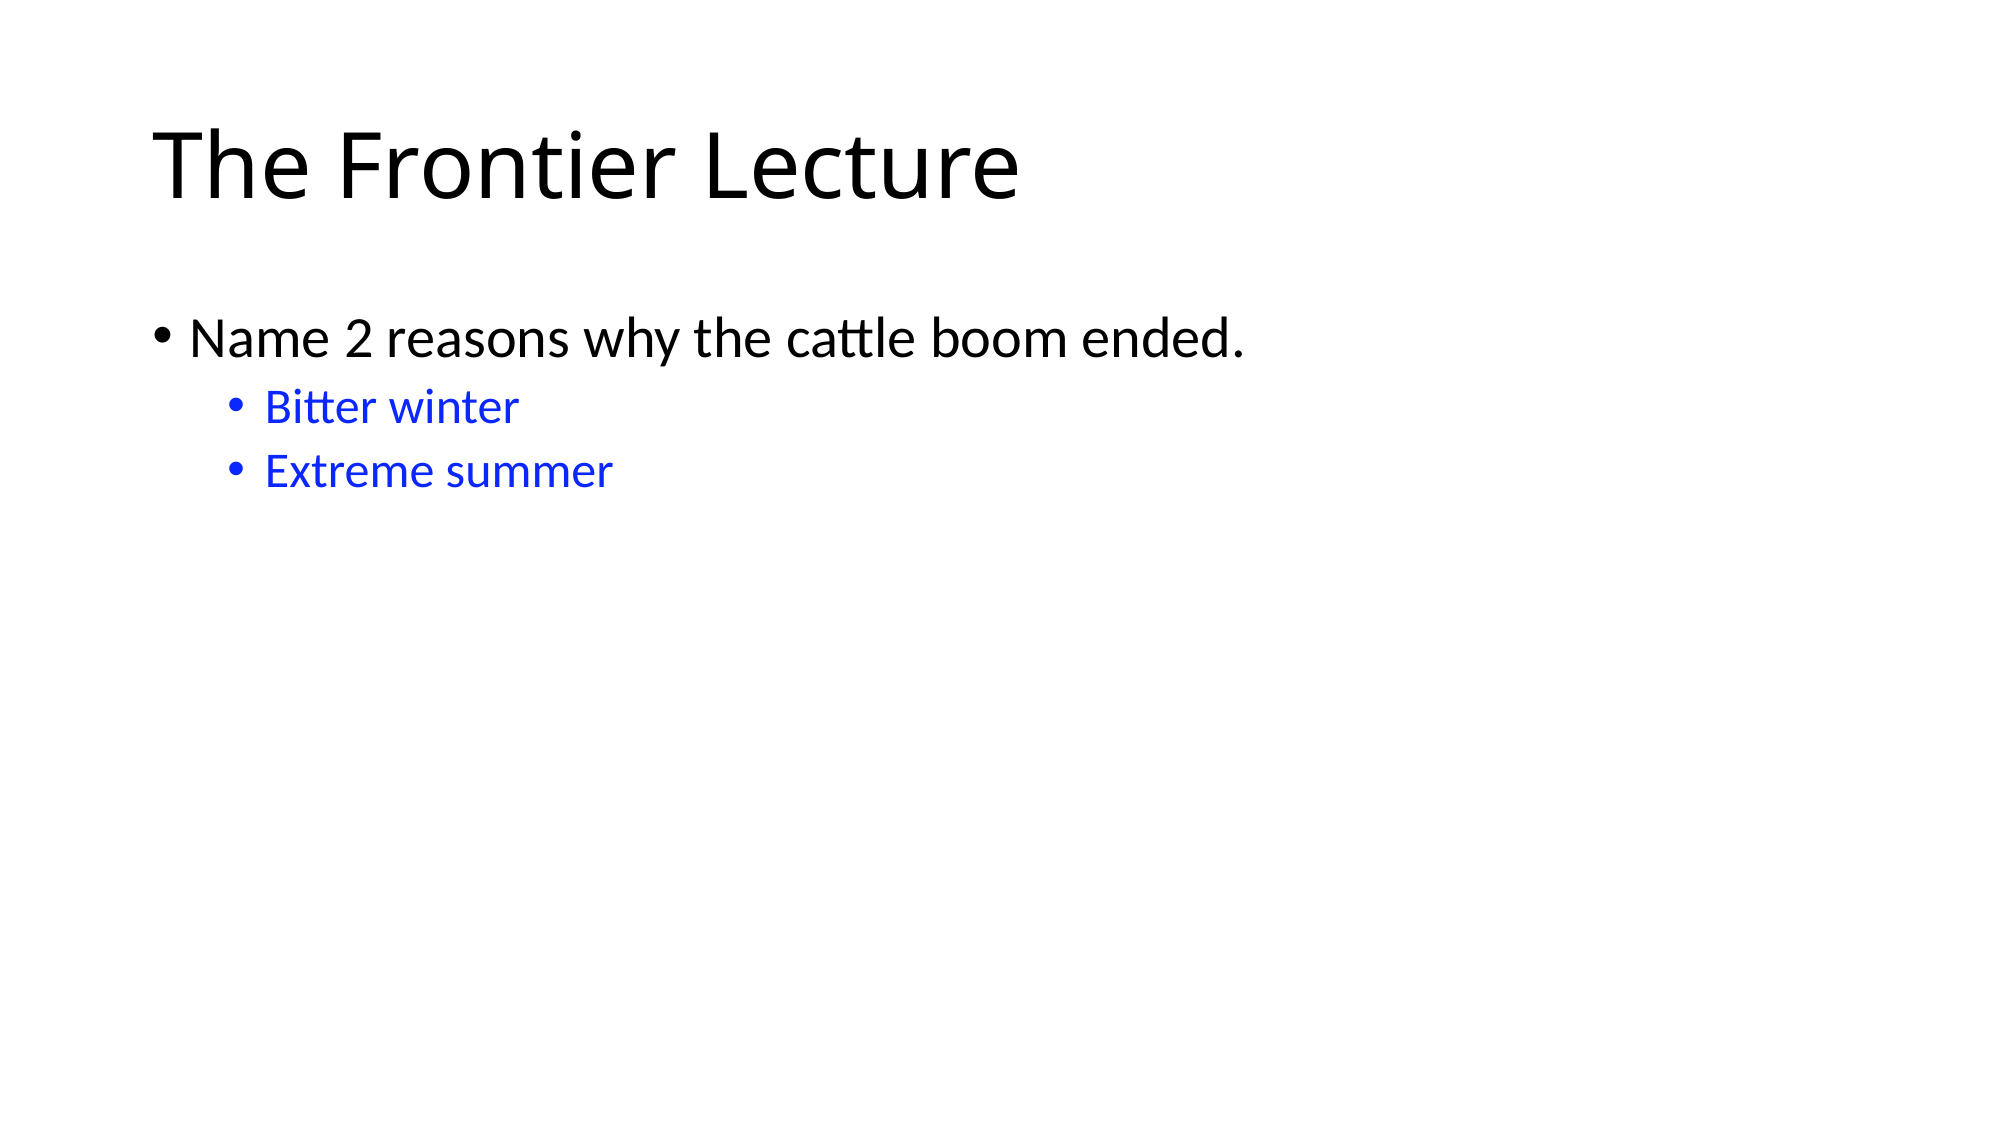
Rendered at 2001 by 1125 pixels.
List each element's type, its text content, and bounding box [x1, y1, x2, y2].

list Name 2 reasons why the cattle boom ended. Bitter winter Extreme summer [137, 299, 1863, 1014]
title The Frontier Lecture [137, 59, 1863, 278]
